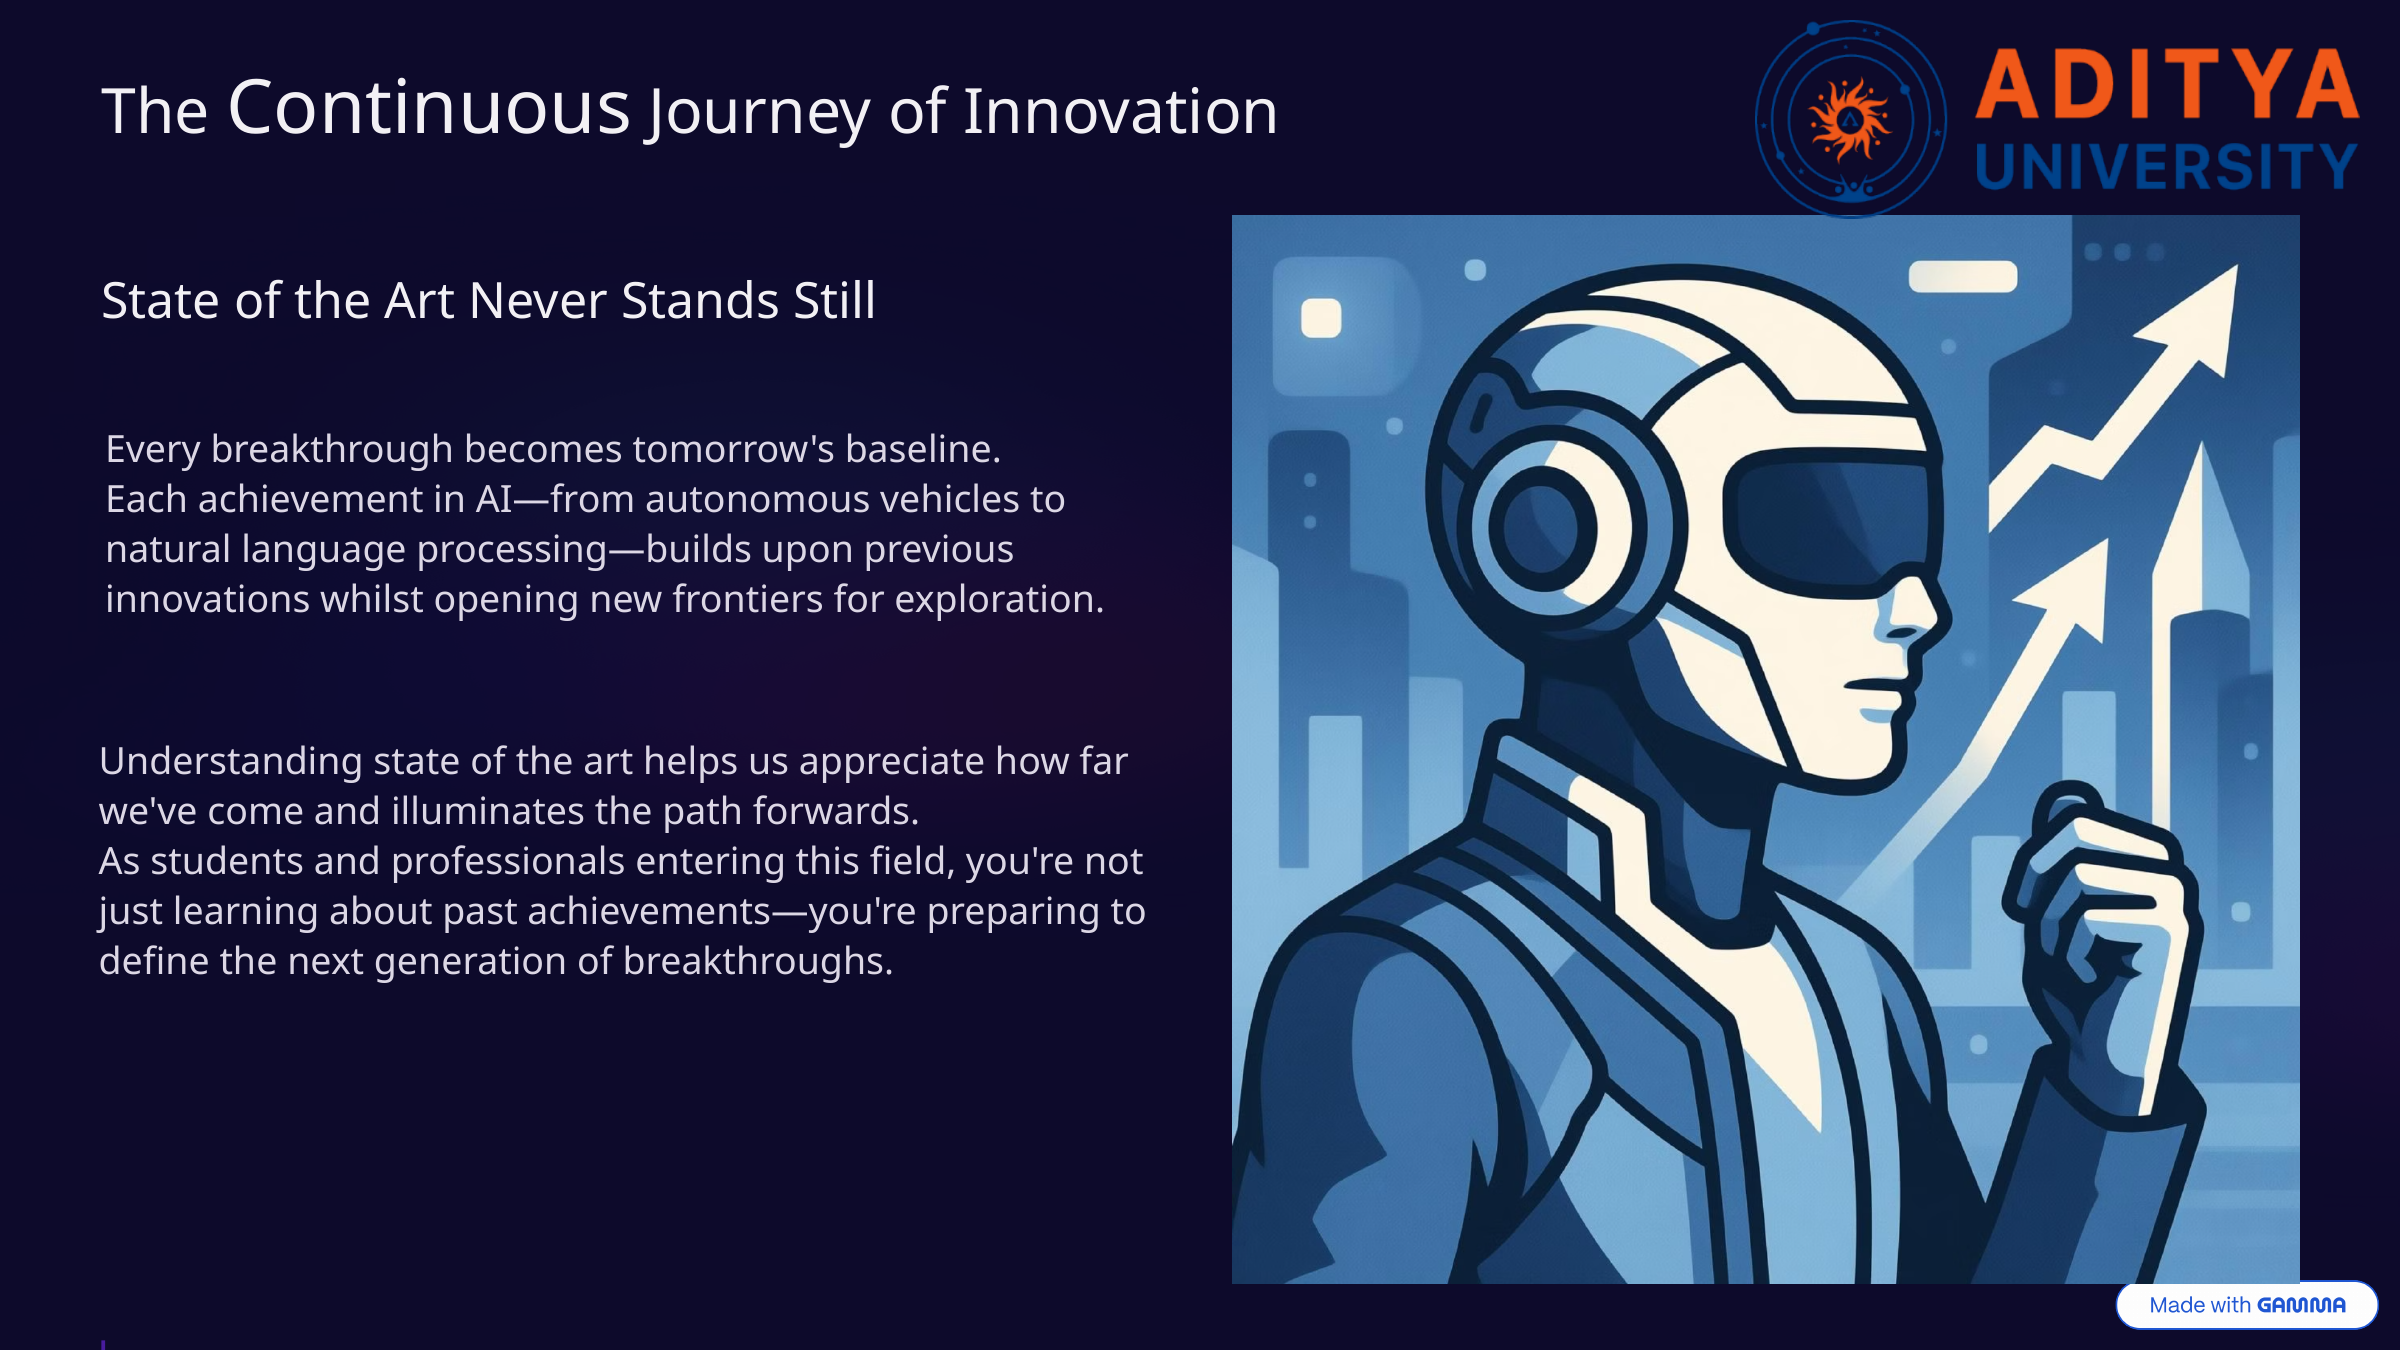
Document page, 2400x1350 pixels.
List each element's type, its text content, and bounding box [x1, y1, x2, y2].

text_box Understanding state of the art helps us appreciate how far we've come and illuminates the path forwards. As students and professionals entering this field, you're not just learning about past achievements—you're preparing to define the next generation of breakthroughs. [98, 732, 1167, 935]
text_box Every breakthrough becomes tomorrow's baseline. Each achievement in AI—from autonomous vehicles to natural language processing—builds upon previous innovations whilst opening new frontiers for exploration. [105, 419, 1173, 572]
text_box State of the Art Never Stands Still [101, 266, 941, 330]
picture [1232, 20, 2389, 1339]
text_box [101, 1340, 106, 1350]
text_box The Continuous Journey of Innovation [101, 69, 1309, 149]
